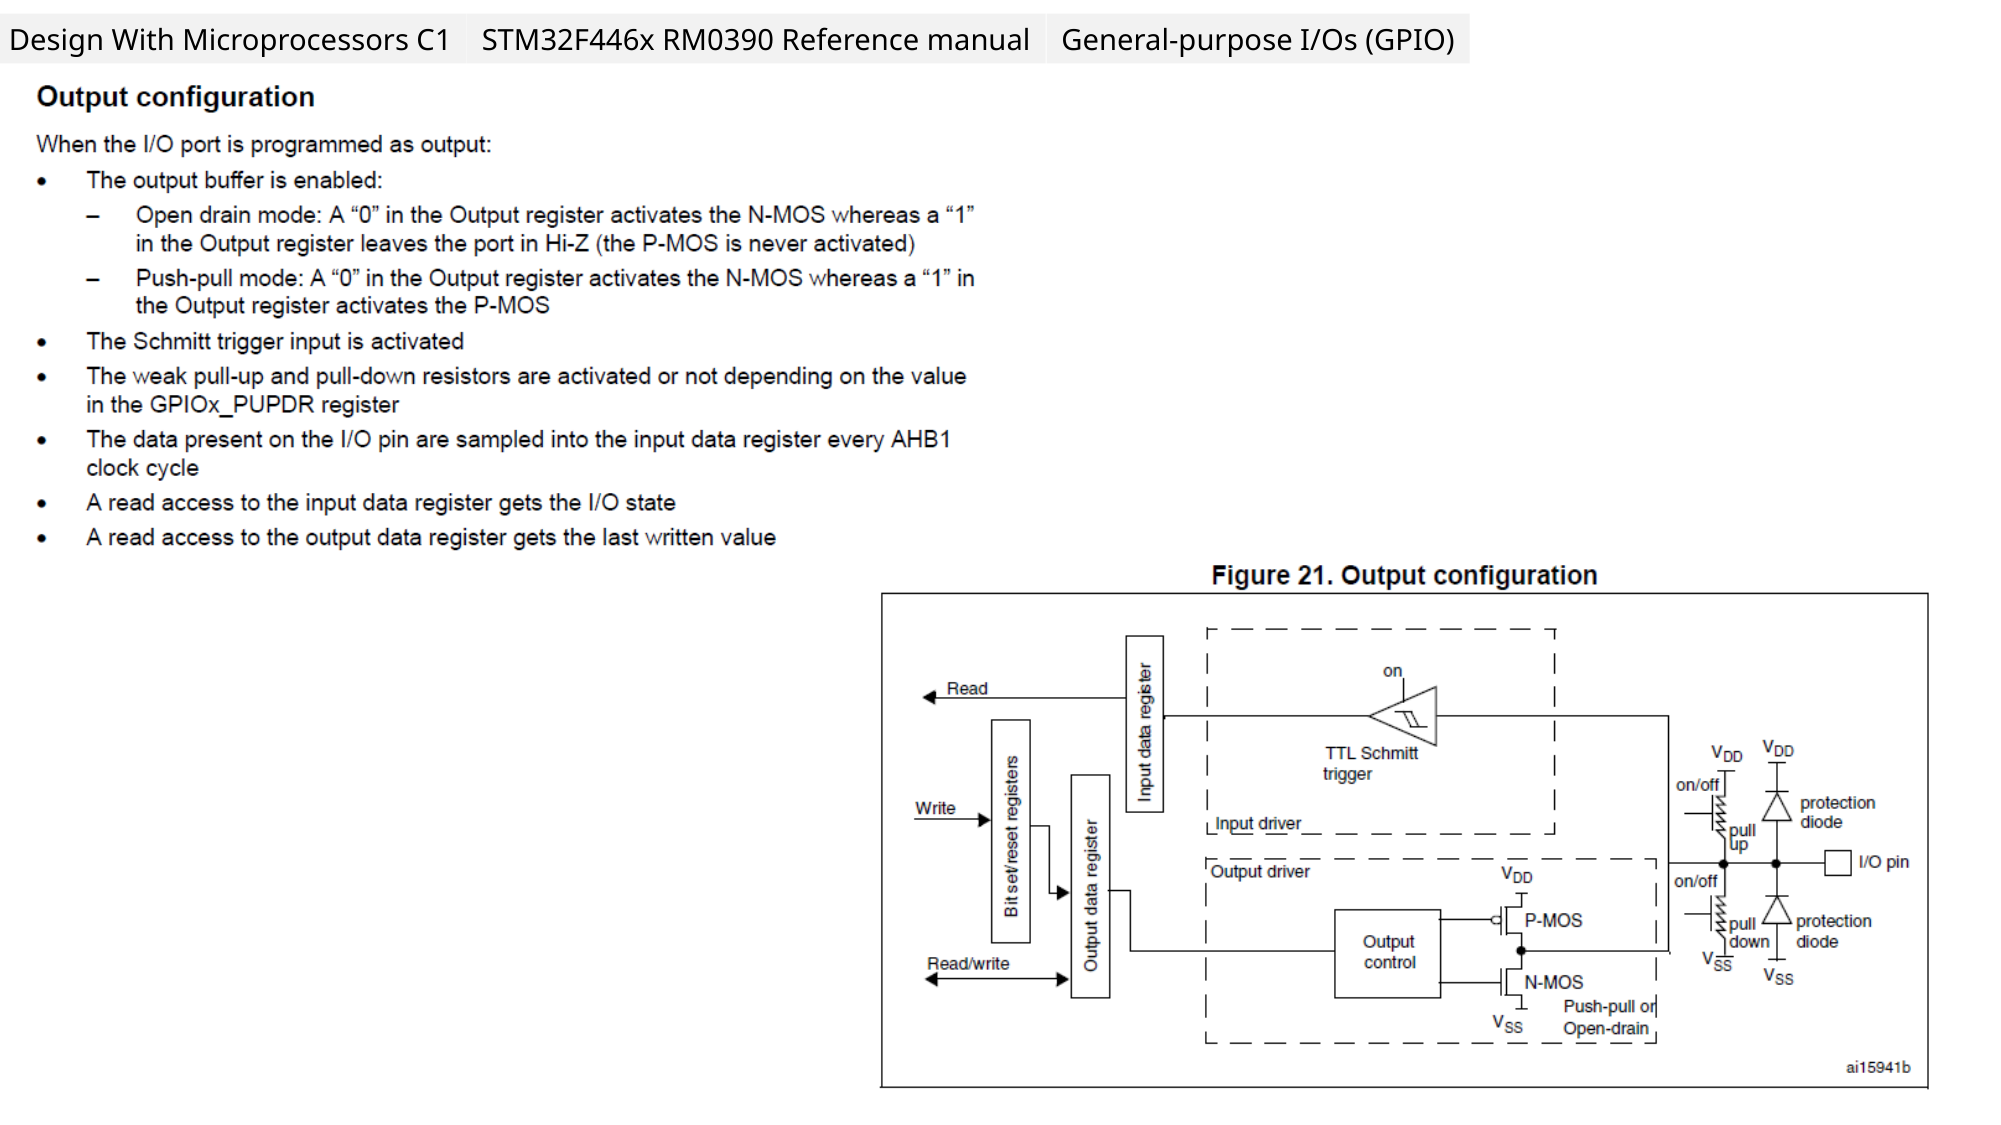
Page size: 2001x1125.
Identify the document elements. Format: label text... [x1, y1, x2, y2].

text_box General-purpose I/Os (GPIO) [1046, 13, 1470, 64]
text_box STM32F446x RM0390 Reference manual [467, 13, 1046, 64]
text_box Design With Microprocessors C1 [0, 13, 467, 64]
picture [23, 72, 1933, 1095]
